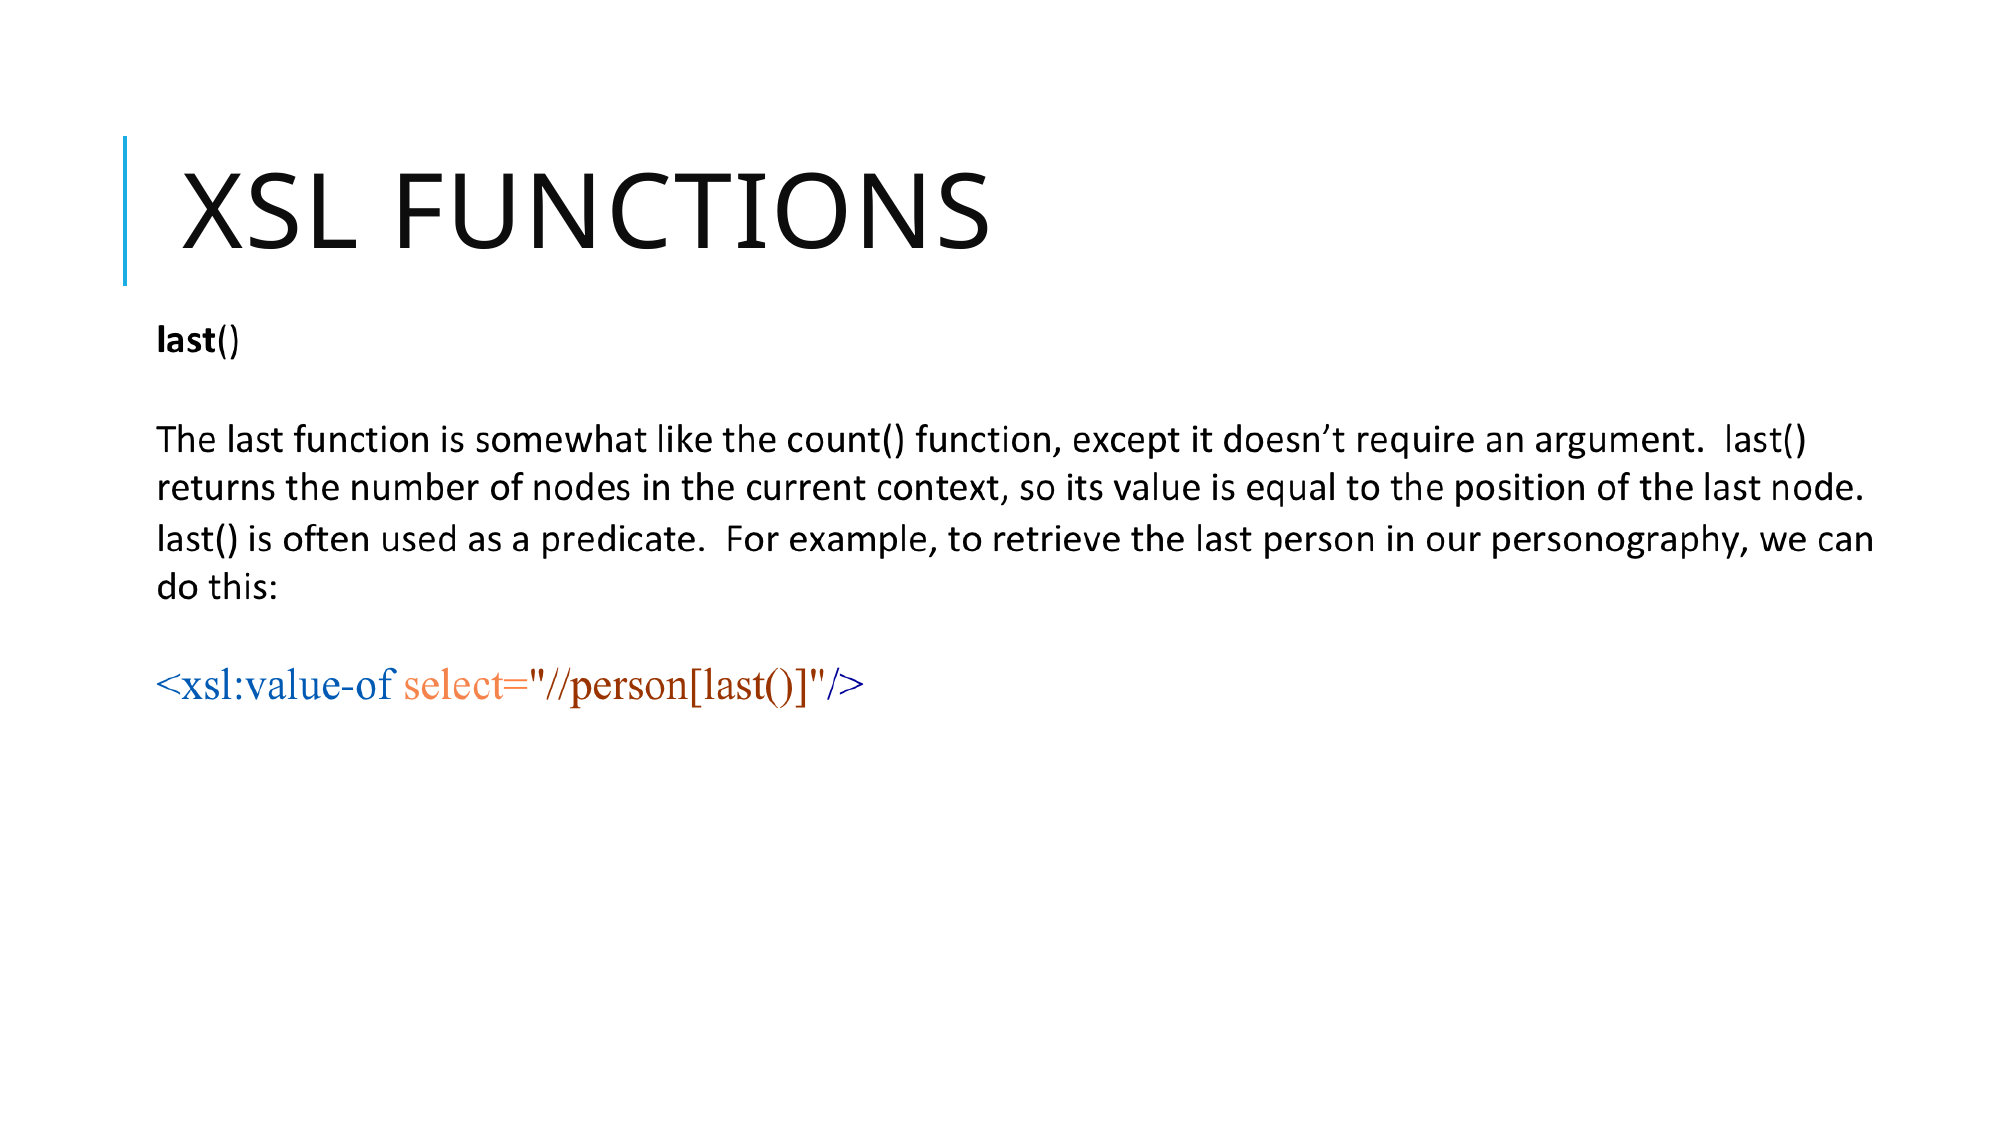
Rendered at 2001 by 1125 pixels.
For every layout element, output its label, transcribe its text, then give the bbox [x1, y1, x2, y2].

title XSL functions [168, 96, 1763, 312]
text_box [155, 315, 1879, 713]
